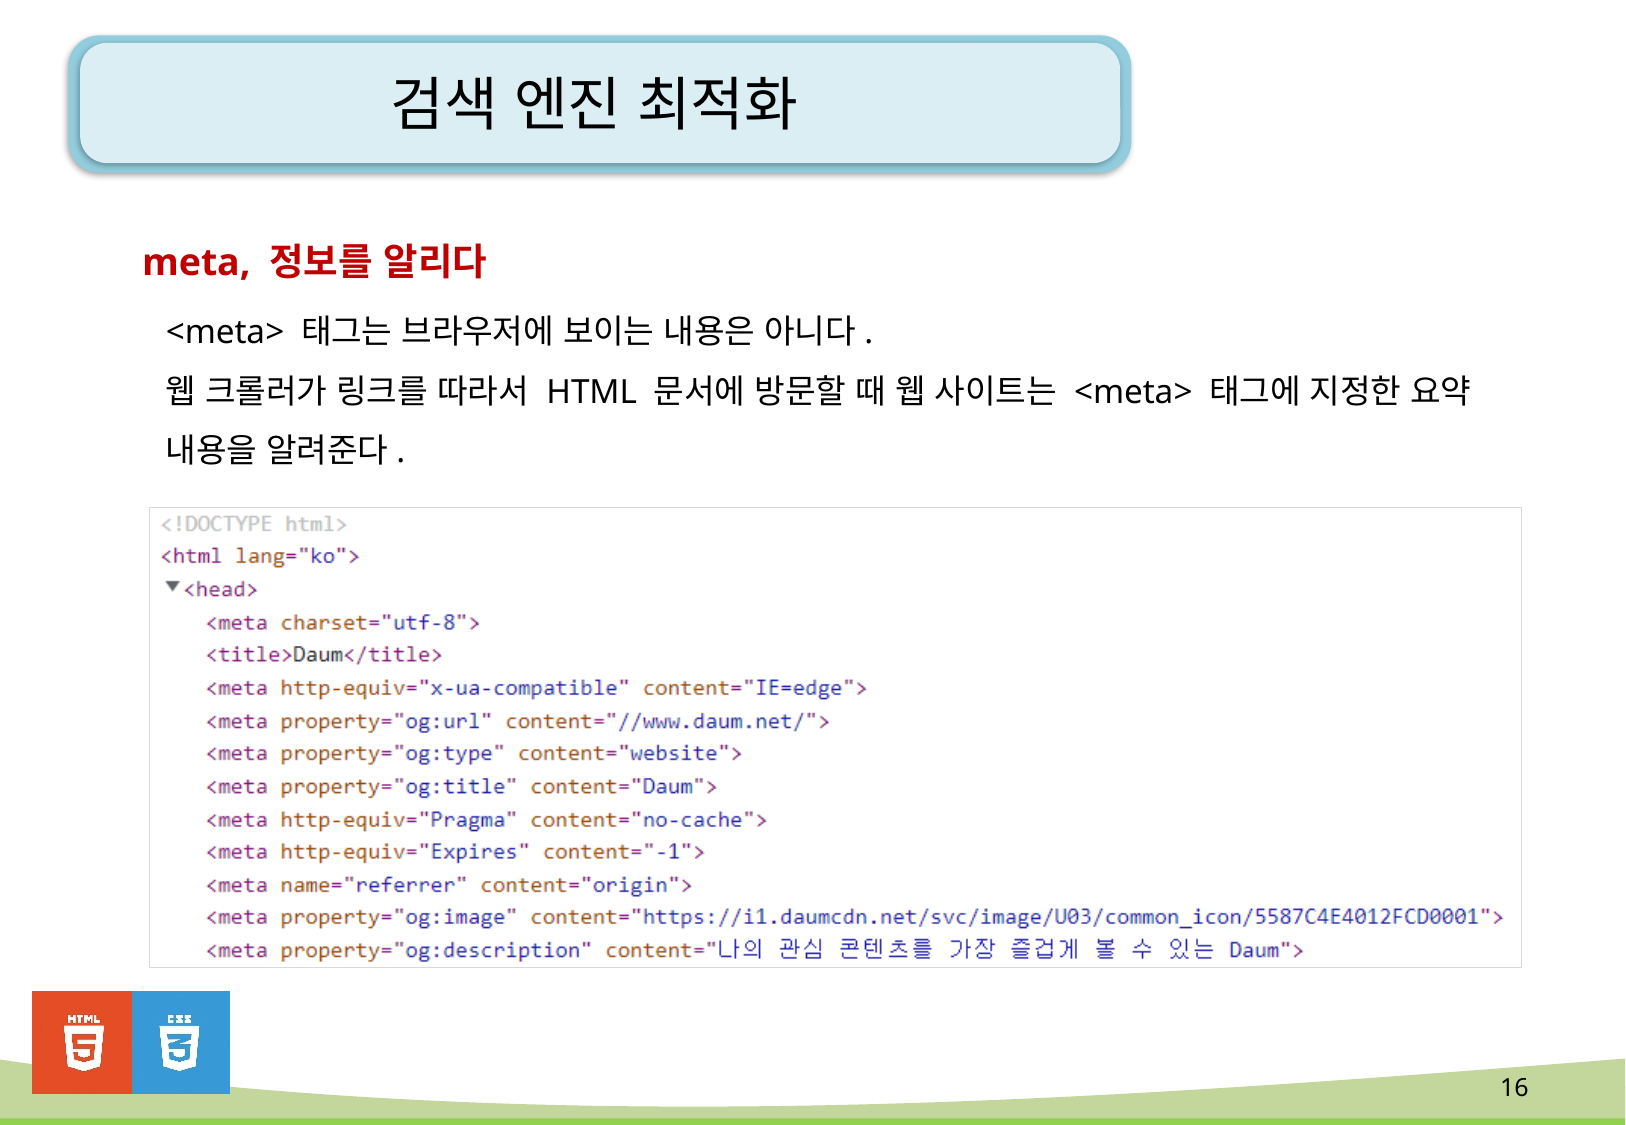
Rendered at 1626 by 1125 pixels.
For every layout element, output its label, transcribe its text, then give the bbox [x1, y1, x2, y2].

slide_number 16 [1452, 1058, 1544, 1119]
picture [149, 507, 1522, 968]
title 검색 엔진 최적화 [68, 32, 1121, 173]
text_box meta, 정보를 알리다 [127, 208, 1344, 291]
picture [32, 991, 230, 1094]
text_box <meta> 태그는 브라우저에 보이는 내용은 아니다. 웹 크롤러가 링크를 따라서 HTML 문서에 방문할 때 웹 사이트는 <meta> 태그에 지정한 요약 내용을 알려준다. [149, 280, 1523, 479]
